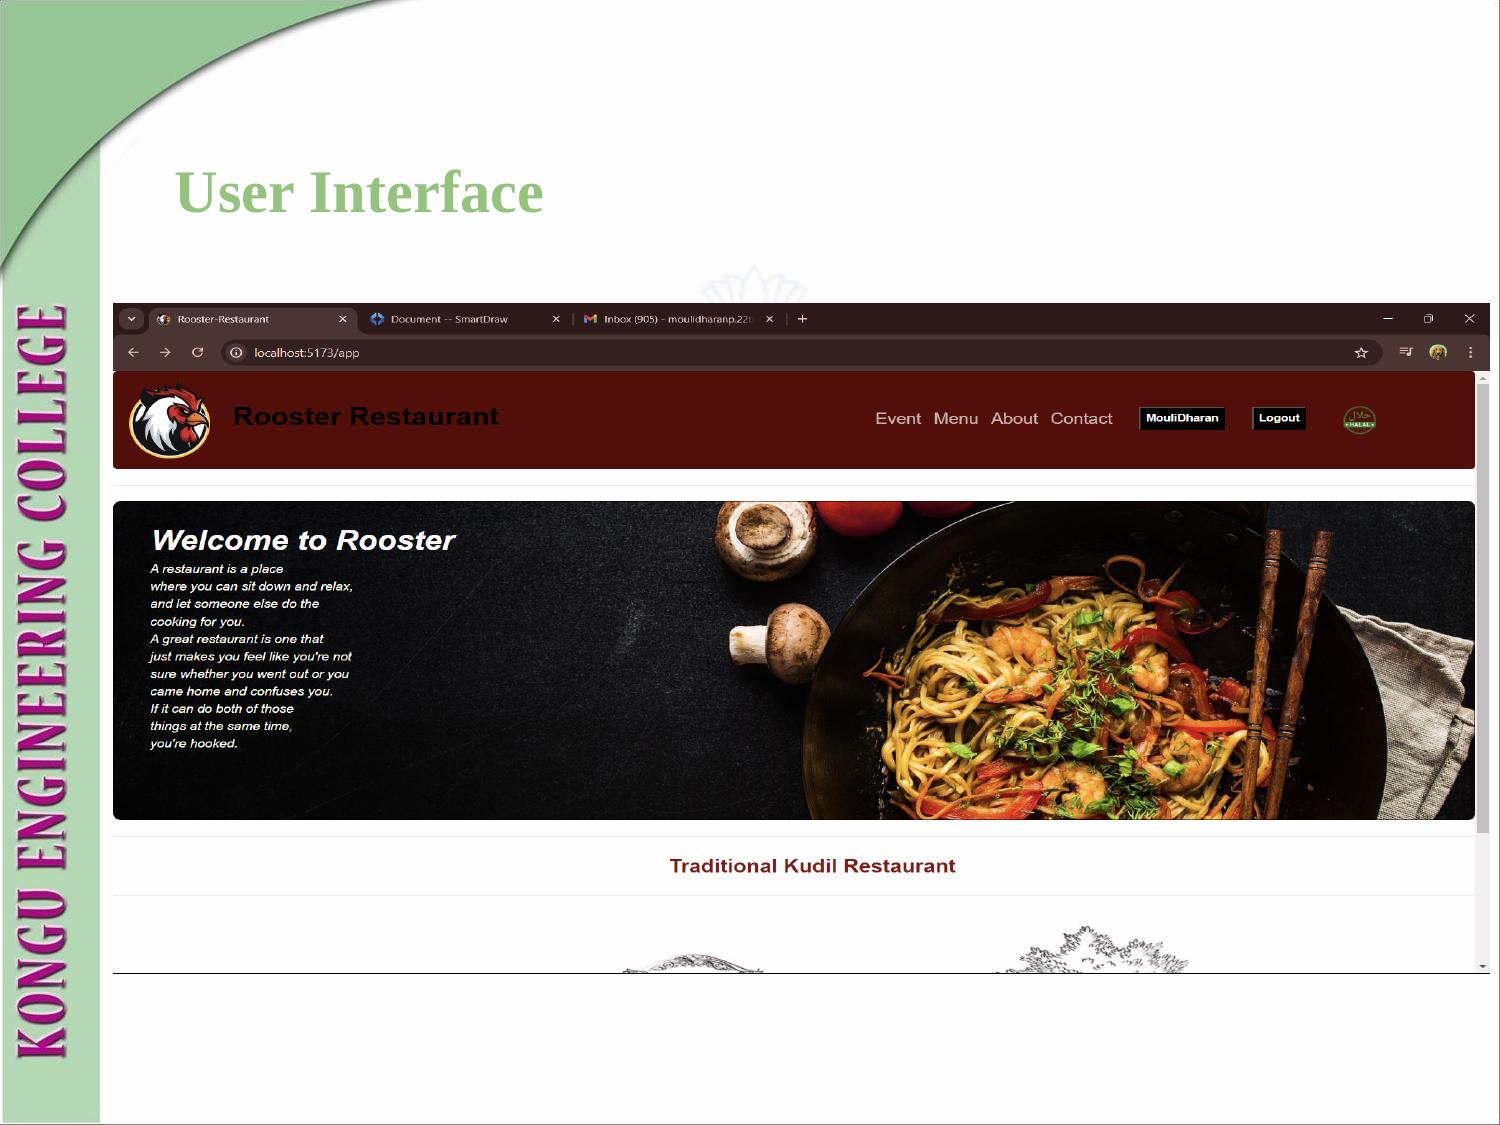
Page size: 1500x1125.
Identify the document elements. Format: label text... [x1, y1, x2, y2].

picture [0, 0, 1500, 1125]
title User Interface [174, 151, 597, 225]
